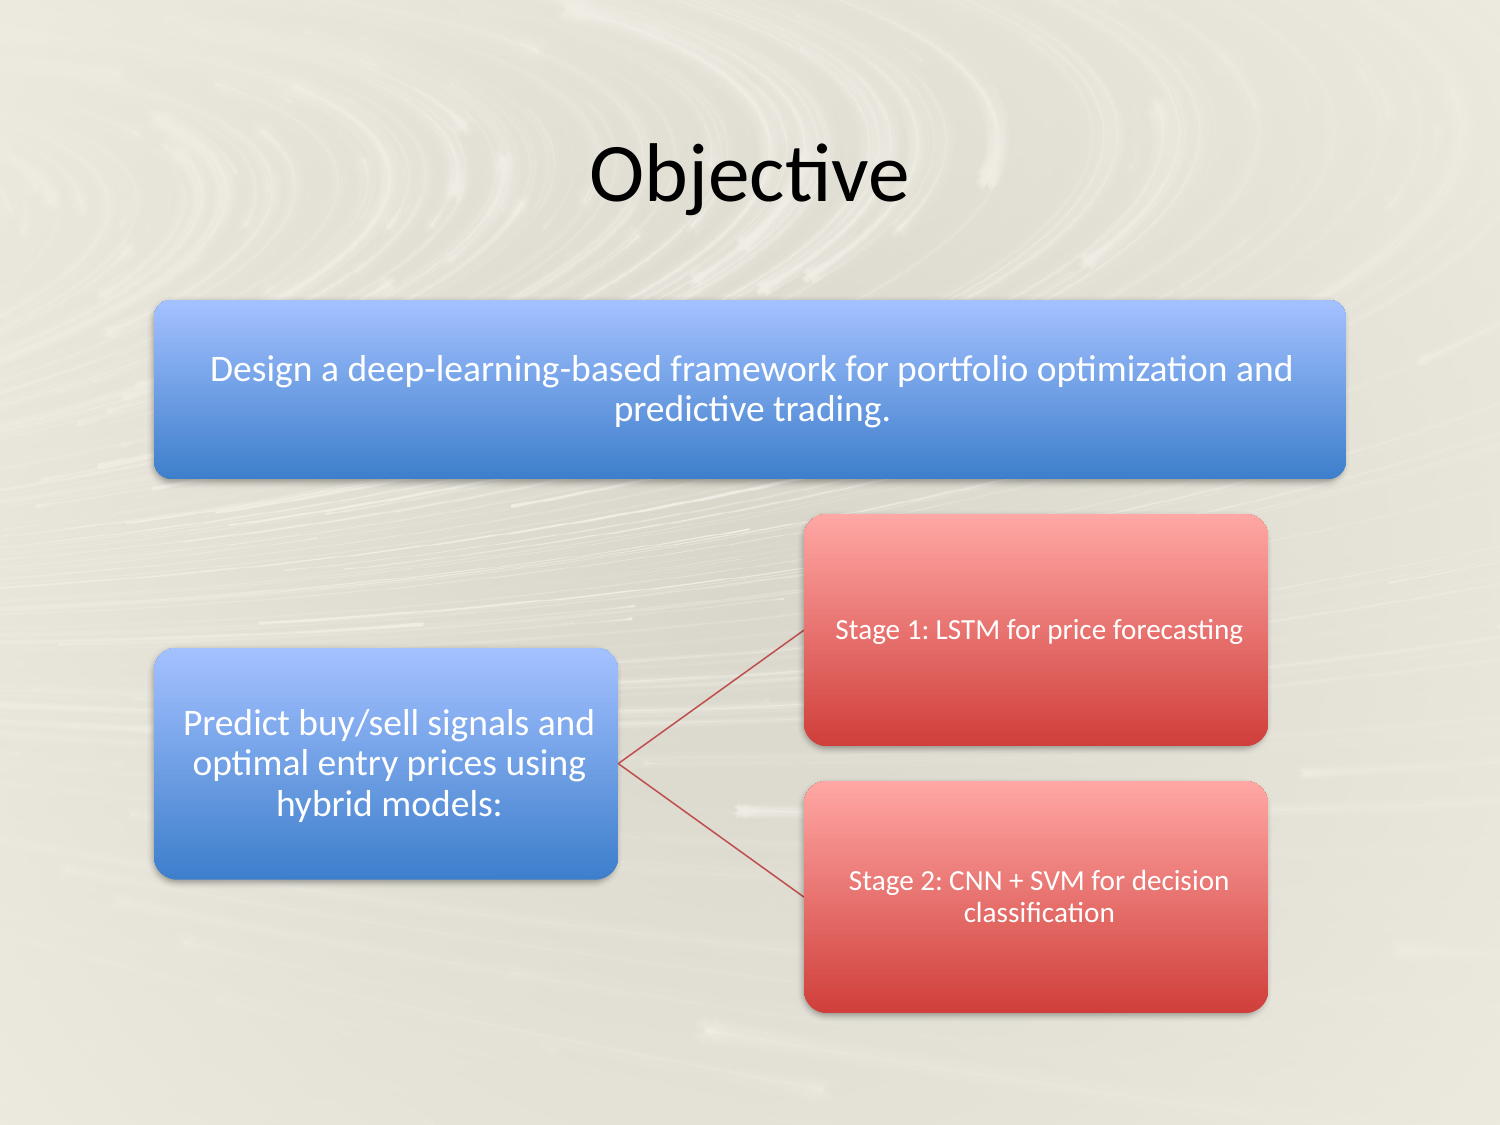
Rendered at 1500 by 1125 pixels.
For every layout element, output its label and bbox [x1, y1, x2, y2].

list [102, 299, 1398, 1014]
picture [0, 0, 1500, 1125]
